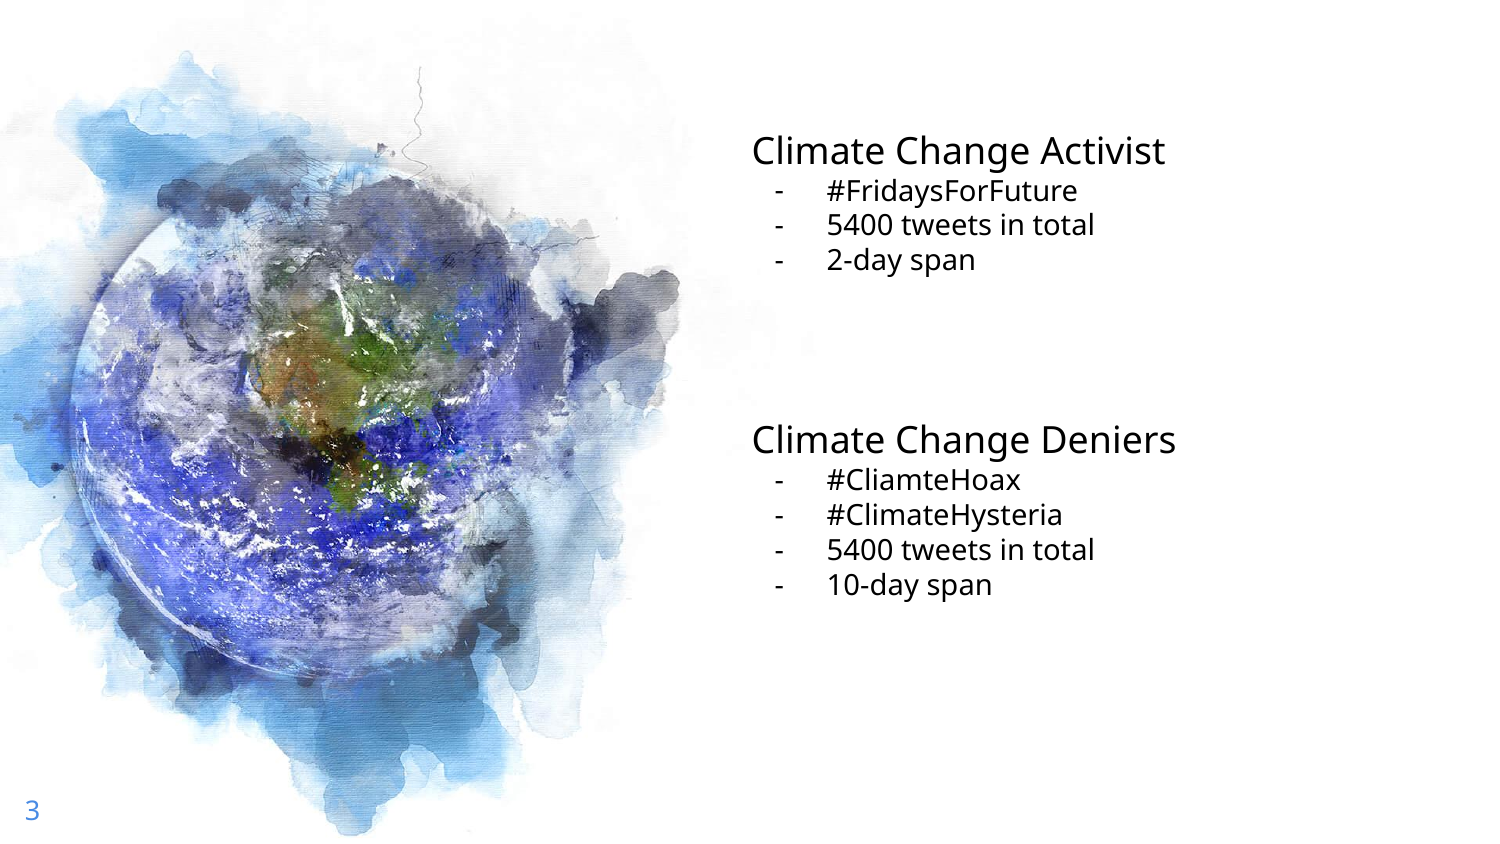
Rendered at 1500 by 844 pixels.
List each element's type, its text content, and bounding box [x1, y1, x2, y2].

slide_number 3 [24, 779, 115, 844]
text_box Climate Change Activist #FridaysForFuture 5400 tweets in total 2-day span Climate Change Deniers #CliamteHoax #ClimateHysteria 5400 tweets in total 10-day span [736, 111, 1410, 780]
picture [0, 0, 1500, 844]
